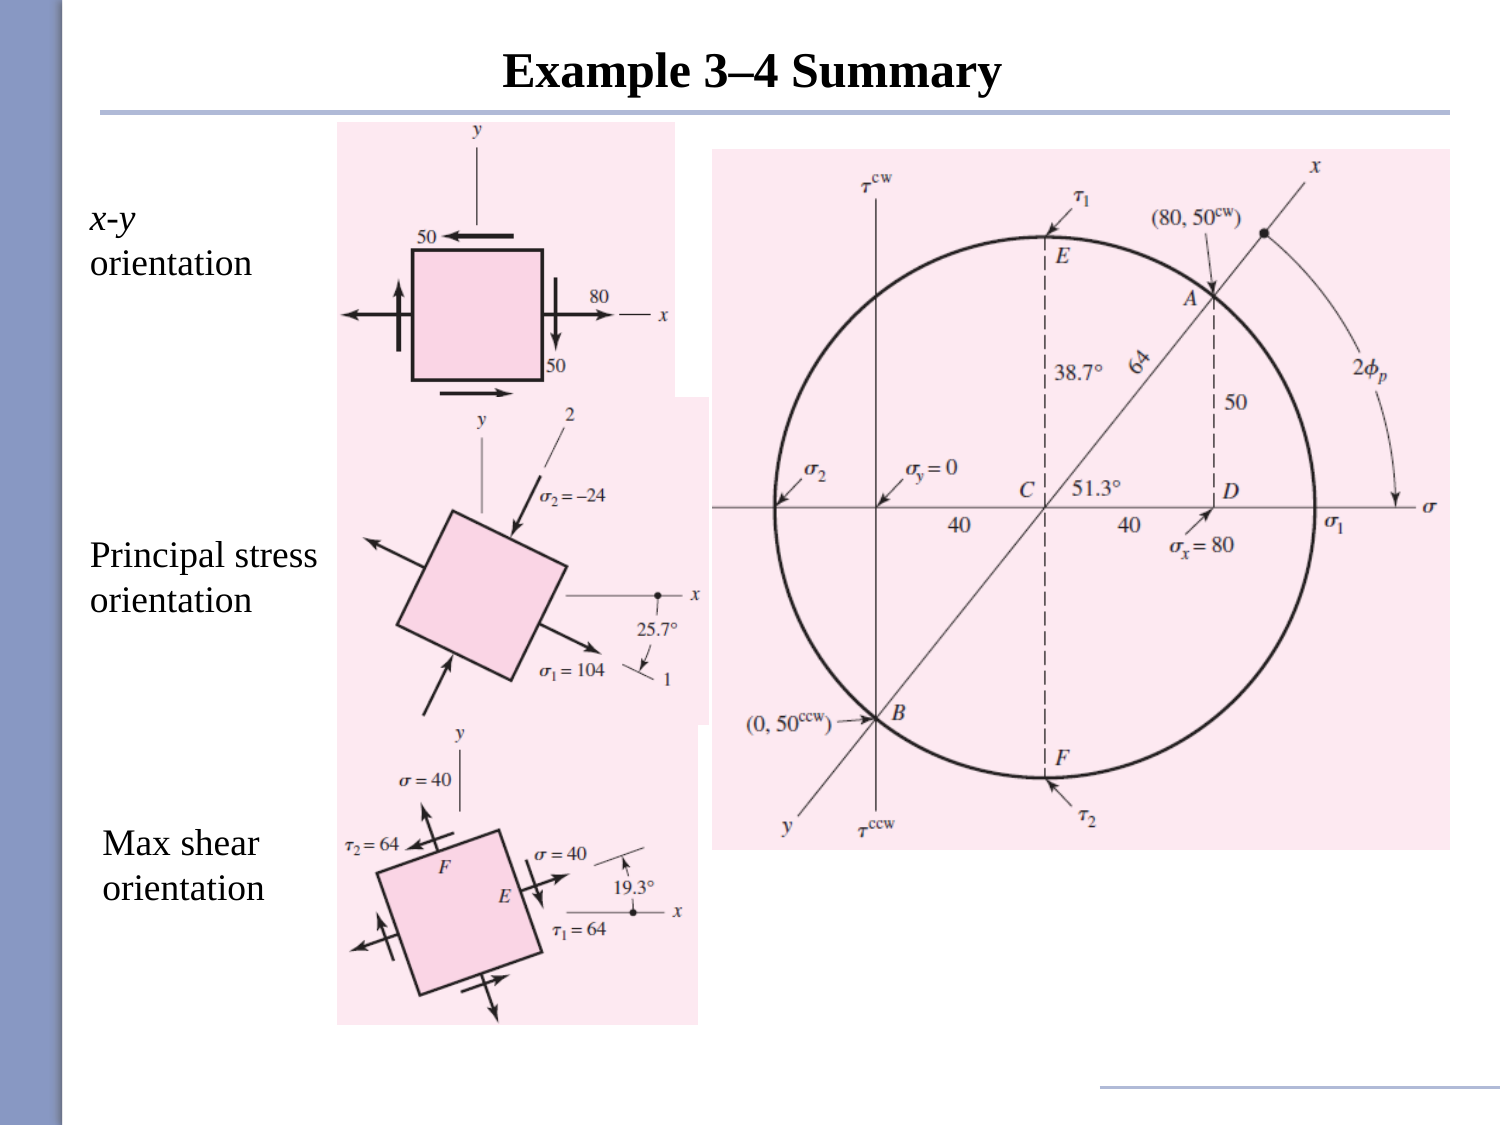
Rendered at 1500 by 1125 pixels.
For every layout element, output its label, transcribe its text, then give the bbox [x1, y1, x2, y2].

text_box Max shear orientation [87, 810, 300, 915]
text_box x-y orientation [74, 185, 288, 290]
title Example 3–4 Summary [137, 30, 1368, 106]
picture [337, 122, 709, 1026]
text_box Principal stress orientation [74, 522, 332, 628]
picture [712, 149, 1451, 850]
